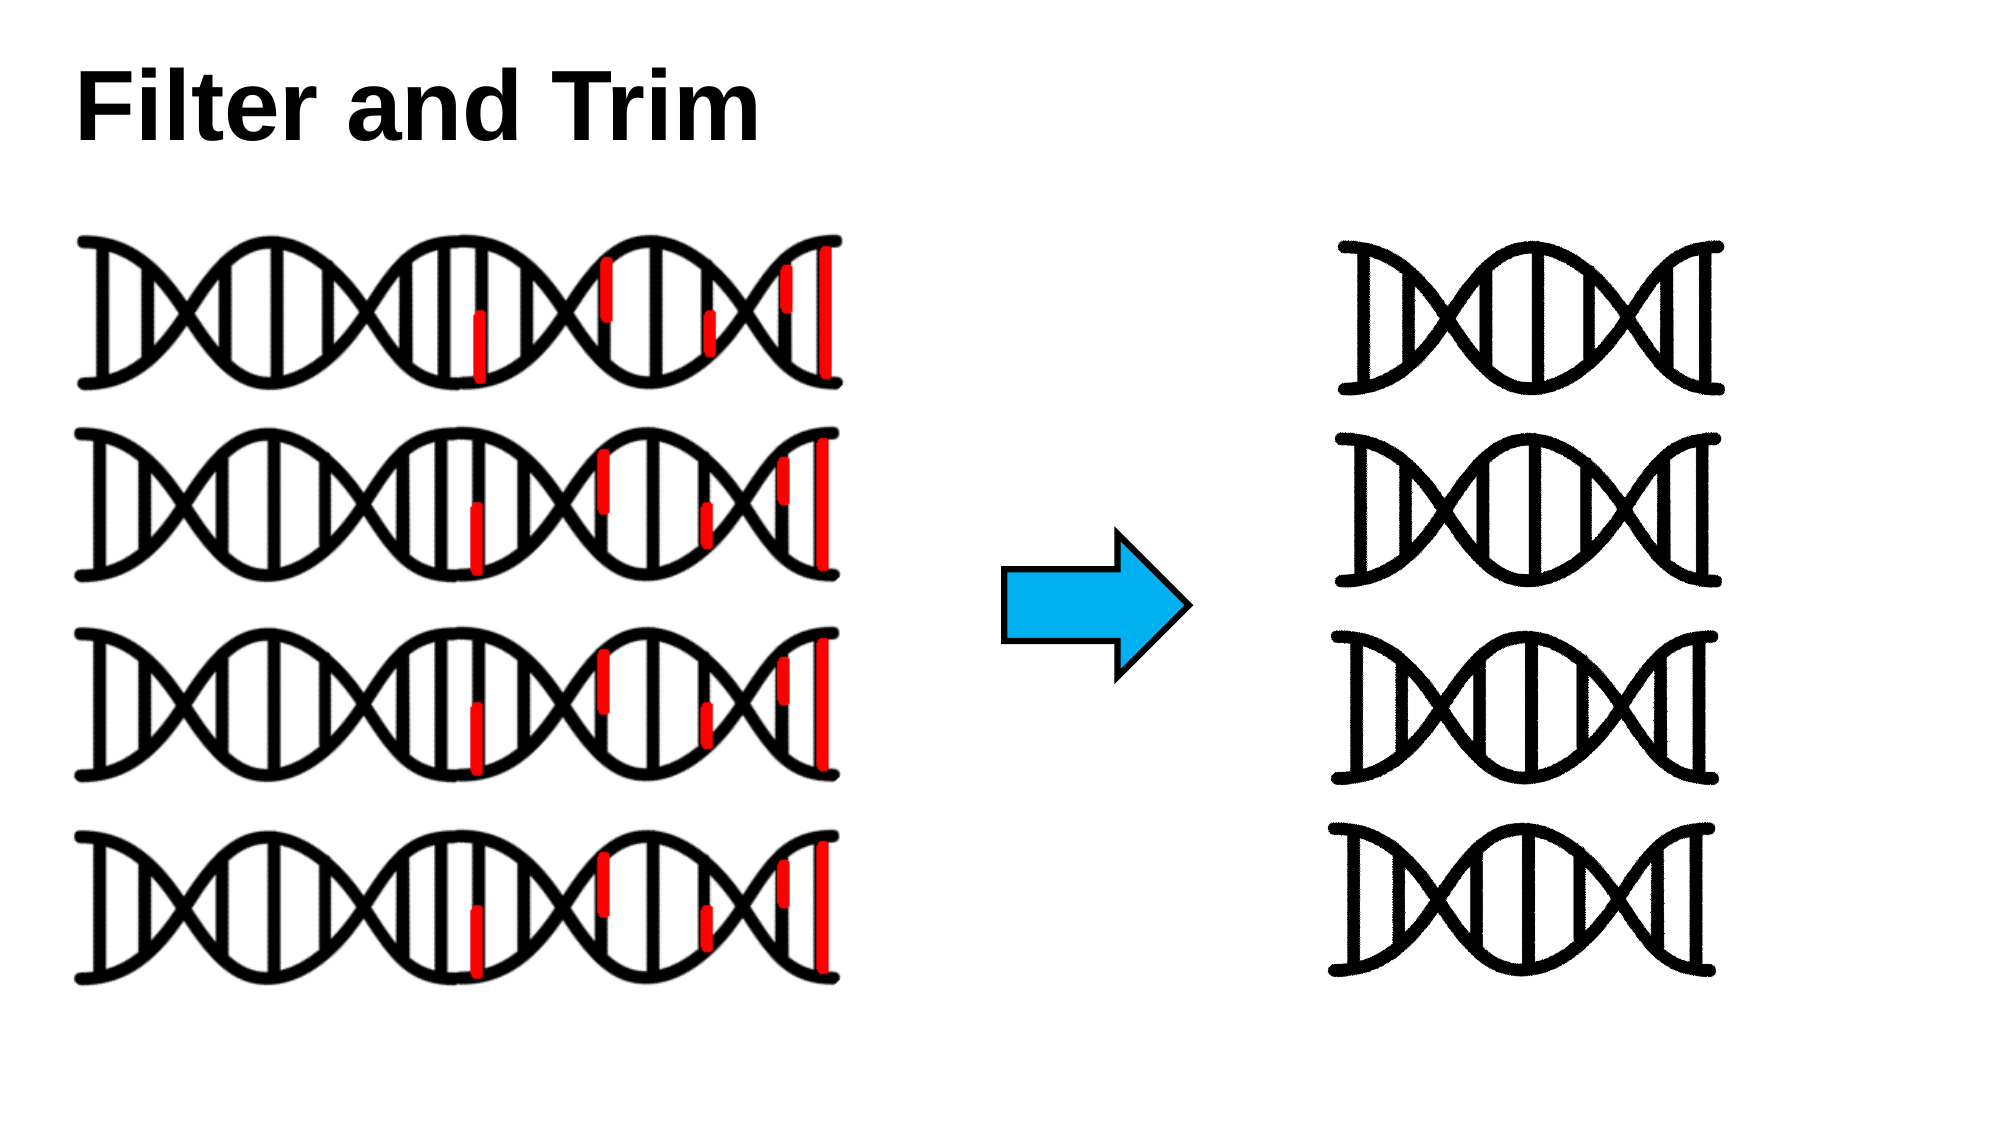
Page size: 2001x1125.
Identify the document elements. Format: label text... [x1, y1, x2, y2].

picture [62, 204, 868, 1026]
text_box Filter and Trim [64, 62, 777, 156]
picture [1254, 50, 1798, 1125]
text_box [1003, 531, 1191, 680]
picture [996, 560, 1004, 565]
